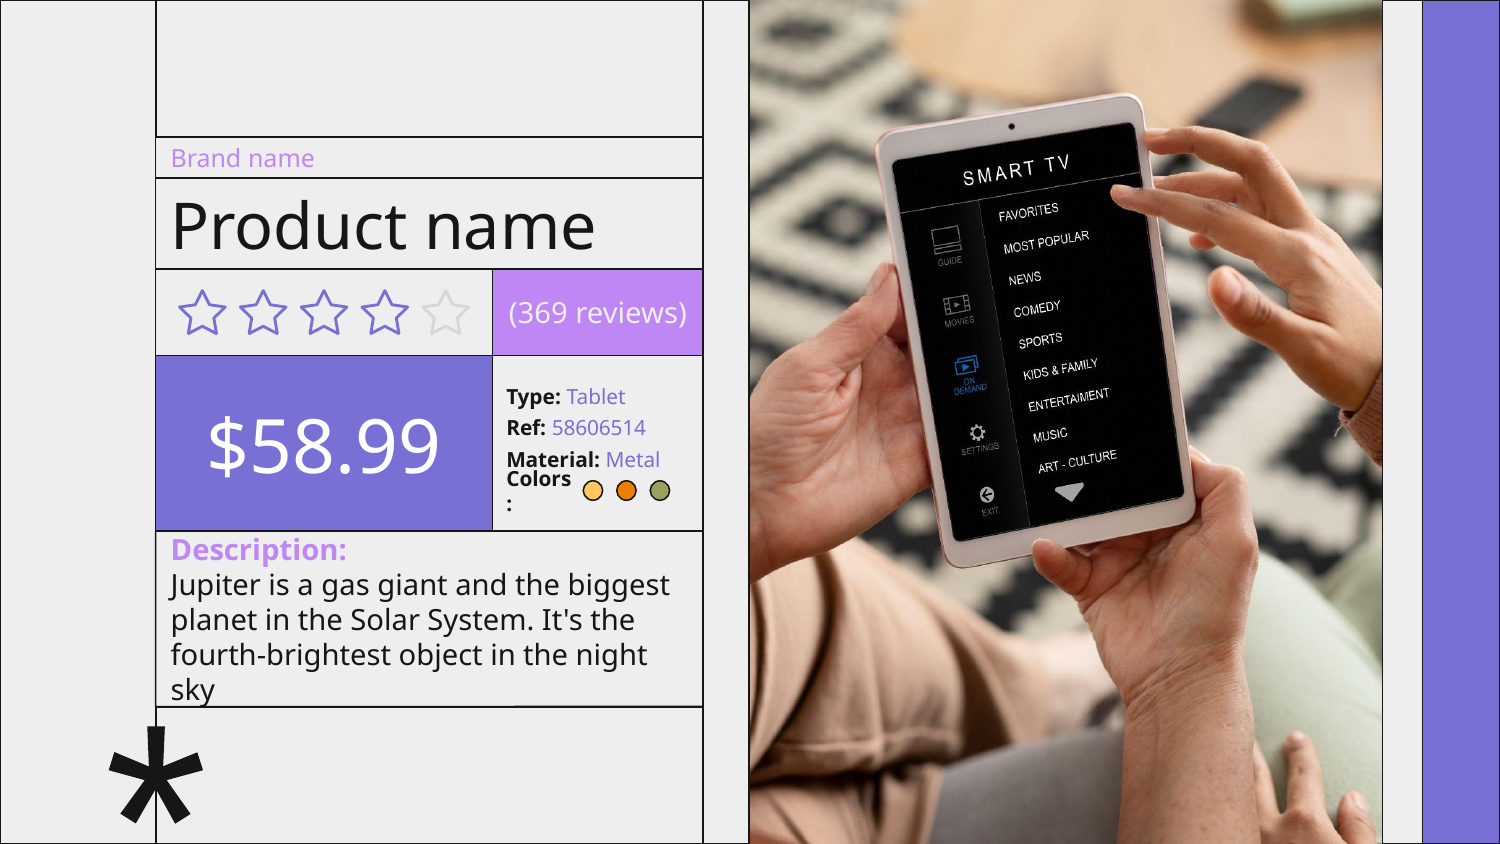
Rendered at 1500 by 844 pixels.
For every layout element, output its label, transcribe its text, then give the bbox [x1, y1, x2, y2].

title Product name [155, 178, 704, 270]
text_box [155, 268, 493, 356]
picture [749, 0, 1383, 844]
text_box $58.99 [155, 356, 493, 531]
text_box Brand name [155, 137, 704, 178]
text_box (369 reviews) [501, 291, 695, 333]
text_box [493, 270, 704, 356]
subtitle Description: Jupiter is a gas giant and the biggest planet in the Solar System. It's the fourth-brightest object in the night sky [154, 530, 704, 708]
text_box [506, 381, 698, 506]
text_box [177, 288, 471, 336]
text_box [493, 356, 704, 530]
